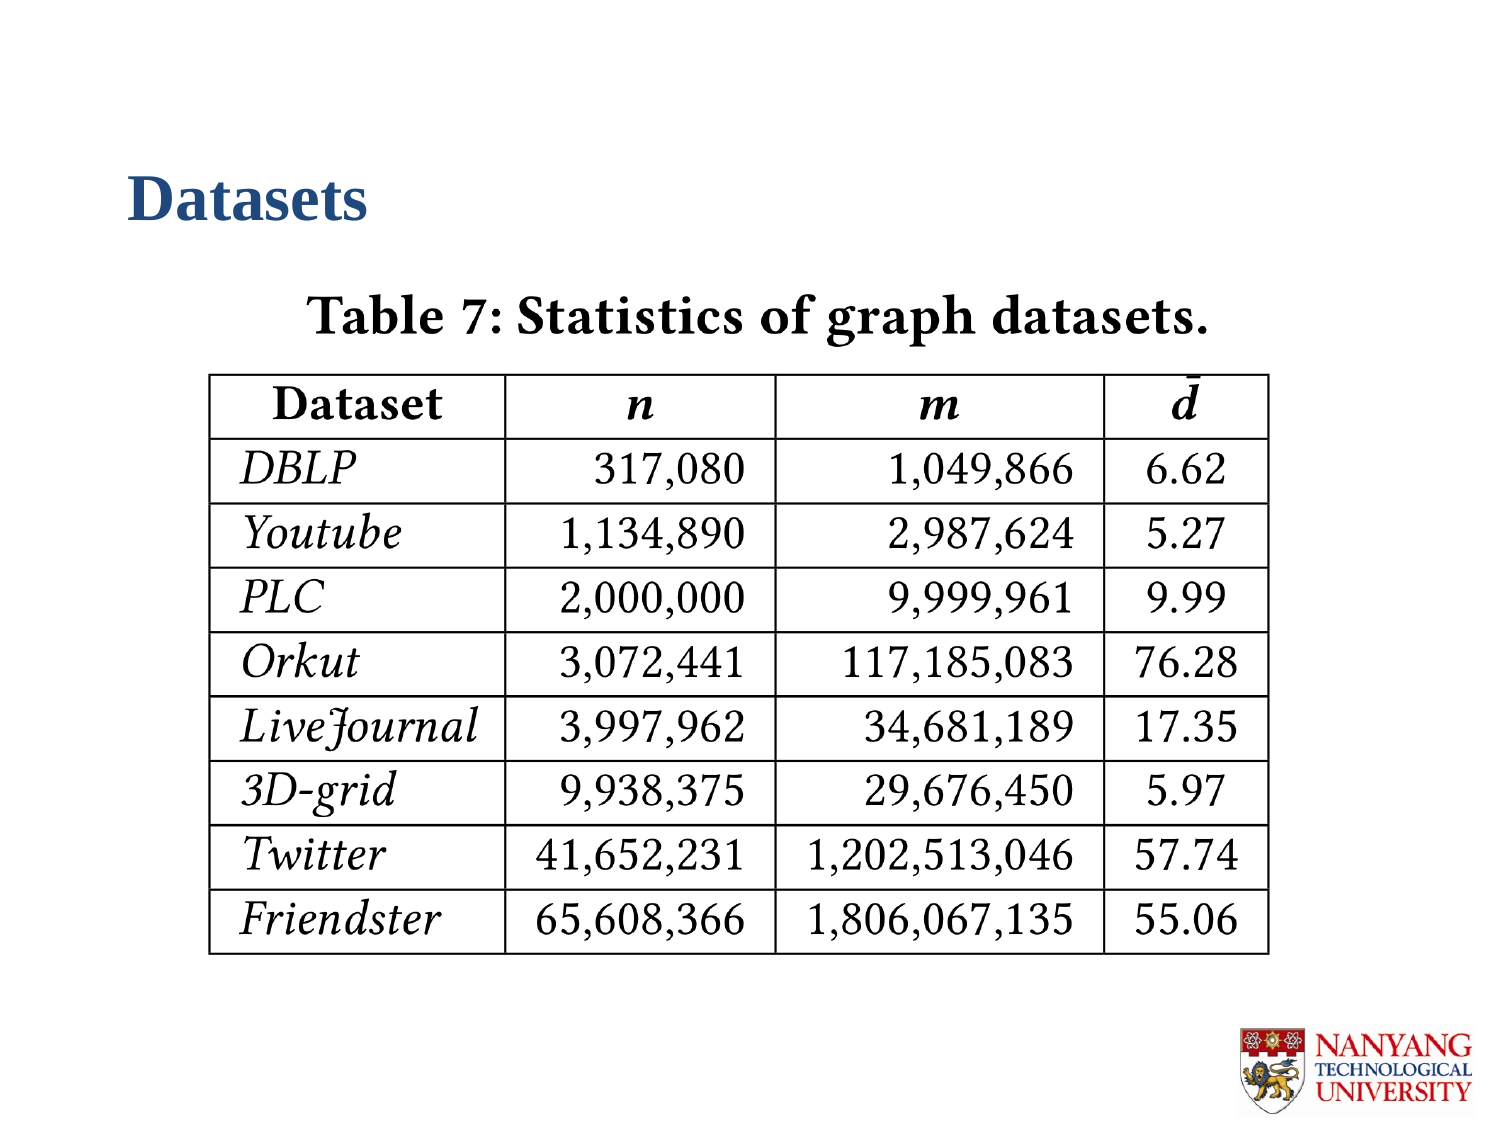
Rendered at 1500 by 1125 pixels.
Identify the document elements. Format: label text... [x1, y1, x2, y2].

title Datasets [112, 99, 1388, 288]
picture [1237, 1024, 1475, 1118]
picture [185, 287, 1278, 967]
